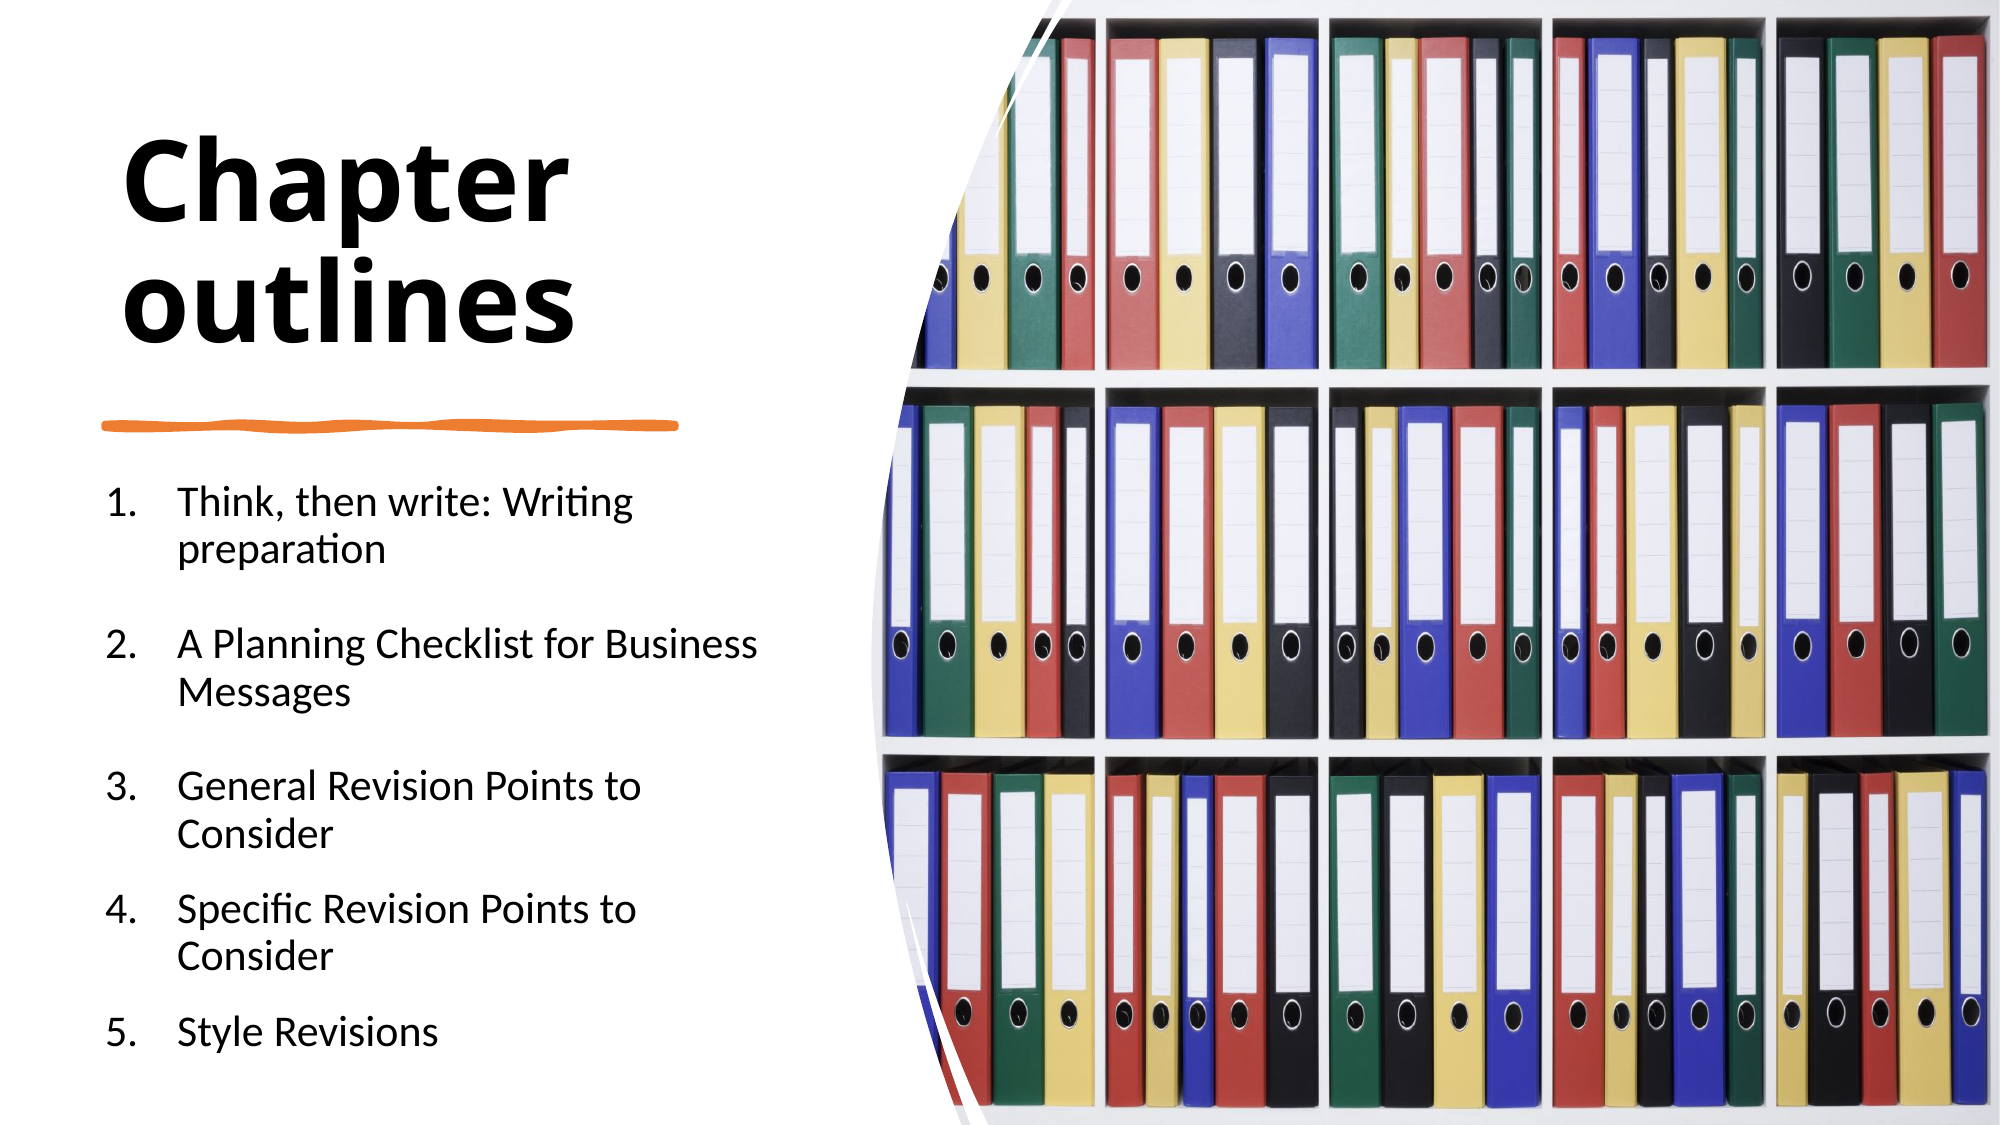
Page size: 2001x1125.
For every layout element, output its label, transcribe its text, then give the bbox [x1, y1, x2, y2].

text_box [103, 421, 676, 431]
title Chapter outlines [105, 53, 822, 375]
text_box [0, 0, 871, 1125]
list Think, then write: Writing preparation A Planning Checklist for Business Messages General Revision Points to Consider Specific Revision Points to Consider Style Revisions [105, 471, 802, 1069]
picture [871, 0, 2000, 1125]
